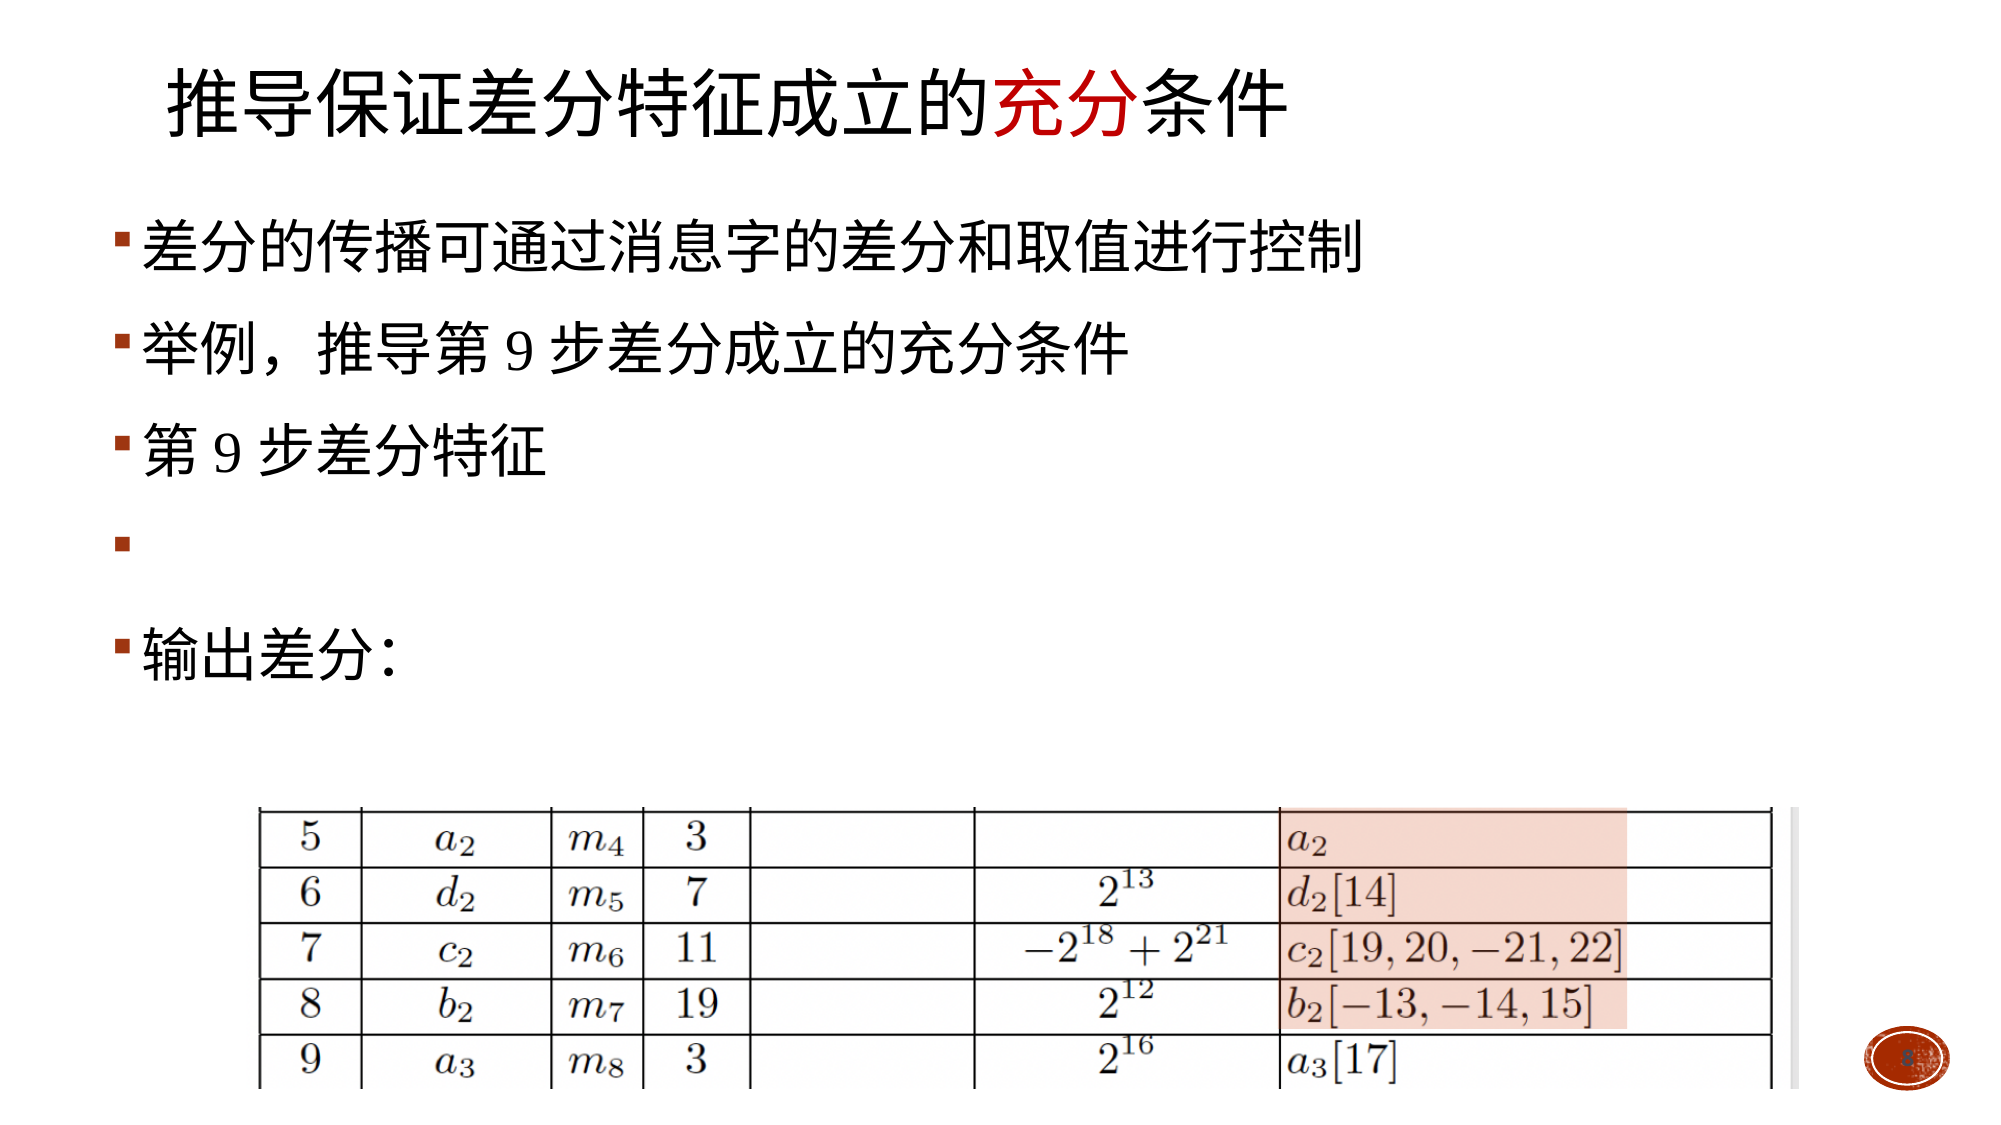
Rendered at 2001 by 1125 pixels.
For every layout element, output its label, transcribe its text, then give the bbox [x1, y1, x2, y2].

picture [246, 807, 1799, 1089]
slide_number 8 [1855, 1028, 1961, 1089]
title 推导保证差分特征成立的充分条件 [150, 30, 1850, 184]
